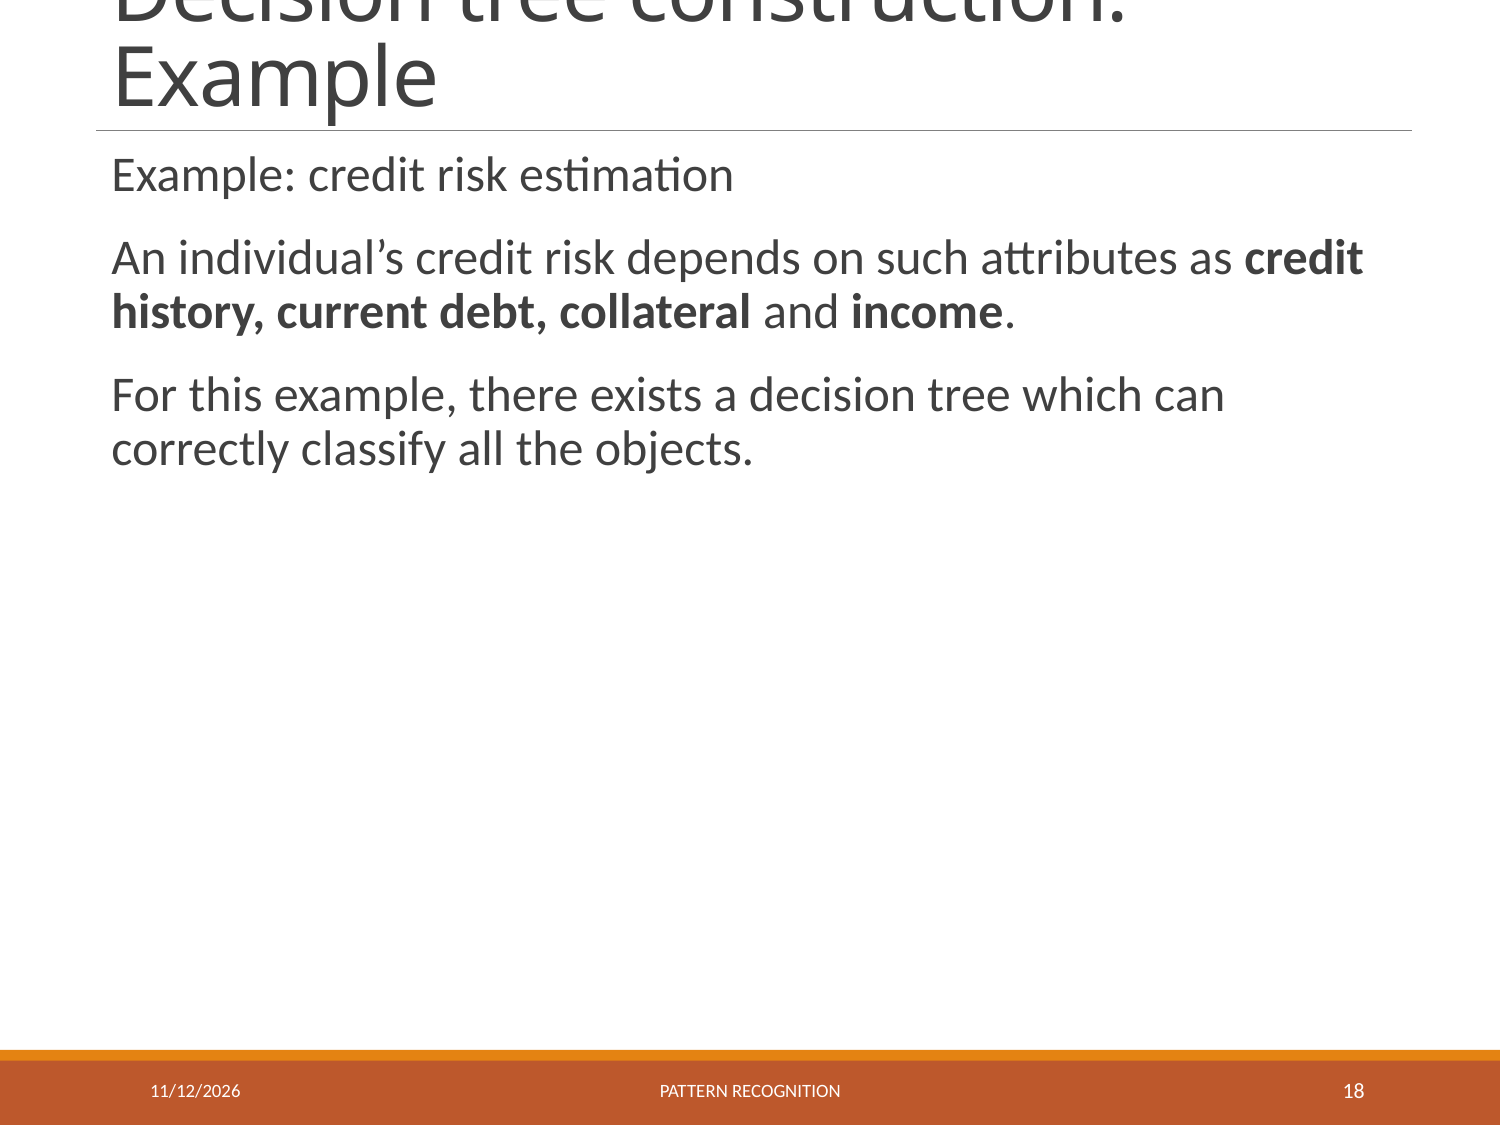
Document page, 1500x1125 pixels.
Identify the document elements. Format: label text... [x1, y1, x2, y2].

list Example: credit risk estimation An individual’s credit risk depends on such attributes as credit history, current debt, collateral and income. For this example, there exists a decision tree which can correctly classify all the objects. [96, 140, 1413, 1034]
slide_number 18 [1218, 1059, 1380, 1120]
title Decision tree construction: Example [96, 19, 1413, 131]
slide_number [135, 1059, 440, 1120]
footer Pattern recognition [453, 1059, 1047, 1120]
